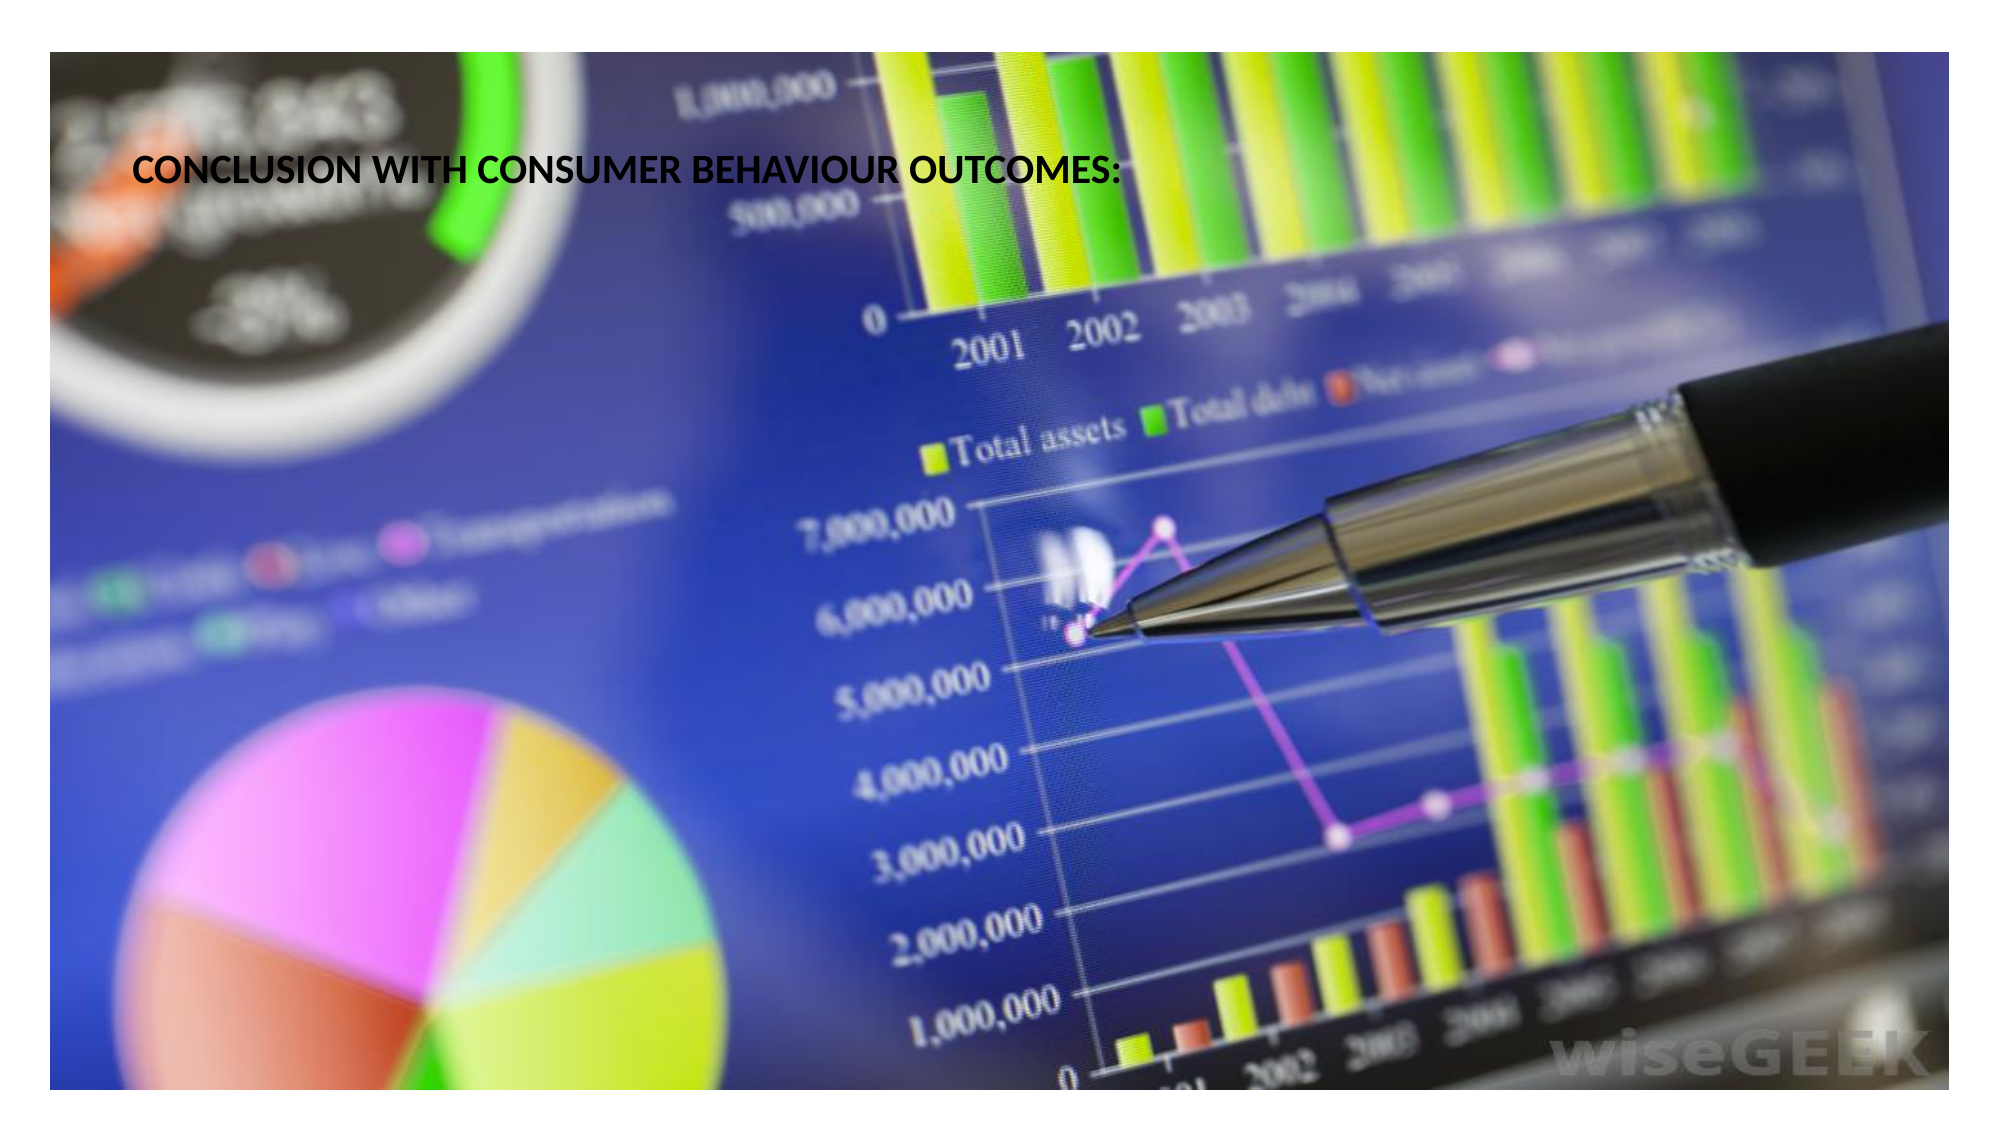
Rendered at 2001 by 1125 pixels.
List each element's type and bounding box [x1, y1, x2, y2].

picture [50, 52, 1949, 1090]
